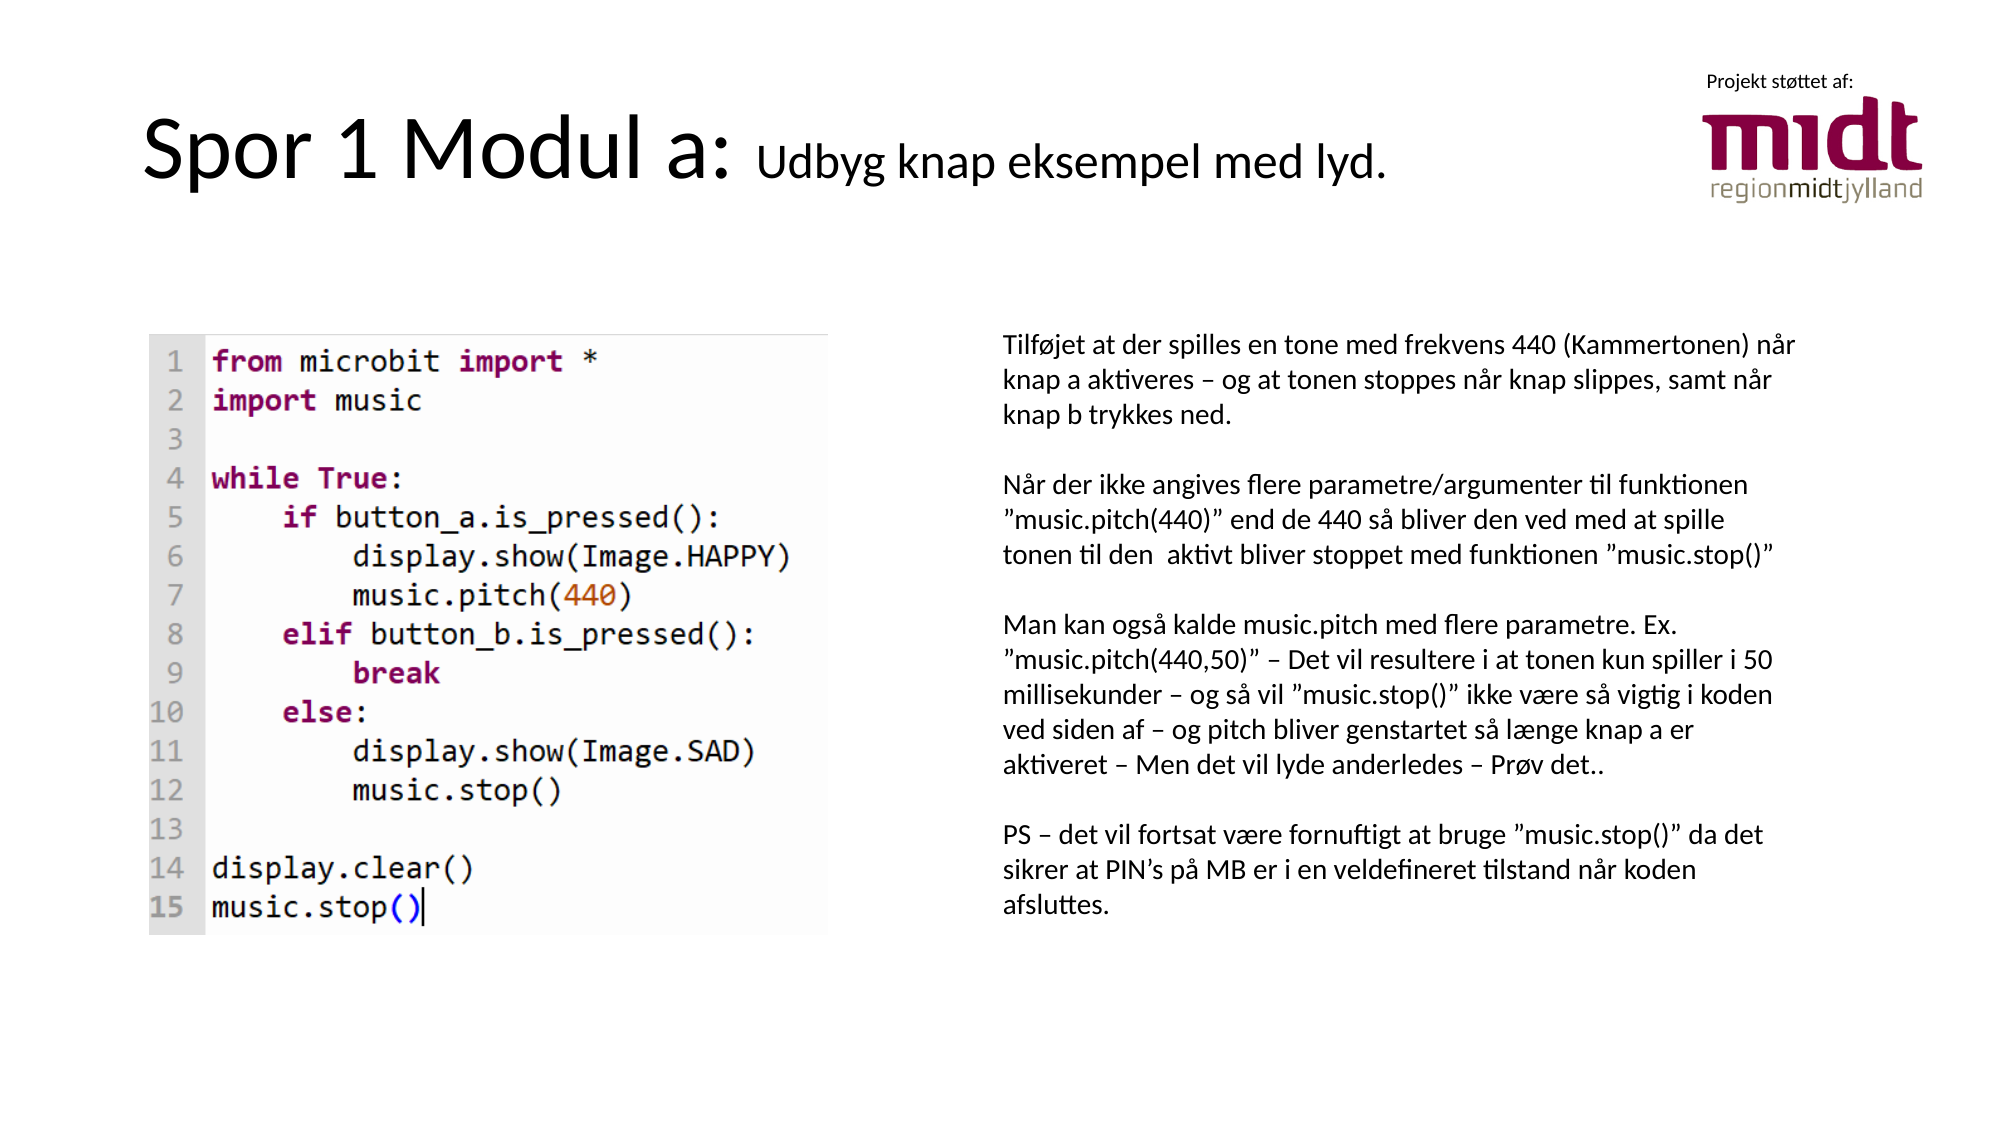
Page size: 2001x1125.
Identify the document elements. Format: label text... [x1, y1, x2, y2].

picture [149, 334, 828, 935]
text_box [127, 59, 1923, 207]
text_box Tilføjet at der spilles en tone med frekvens 440 (Kammertonen) når knap a aktiveres – og at tonen stoppes når knap slippes, samt når knap b trykkes ned. Når der ikke angives flere parametre/argumenter til funktionen ”music.pitch(440)” end de 440 så bliver den ved med at spille tonen til den aktivt bliver stoppet med funktionen ”music.stop()” Man kan også kalde music.pitch med flere parametre. Ex. ”music.pitch(440,50)” – Det vil resultere i at tonen kun spiller i 50 millisekunder – og så vil ”music.stop()” ikke være så vigtig i koden ved siden af – og pitch bliver genstartet så længe knap a er aktiveret – Men det vil lyde anderledes – Prøv det.. PS – det vil fortsat være fornuftigt at bruge ”music.stop()” da det sikrer at PIN’s på MB er i en veldefineret tilstand når koden afsluttes. [988, 318, 1815, 928]
